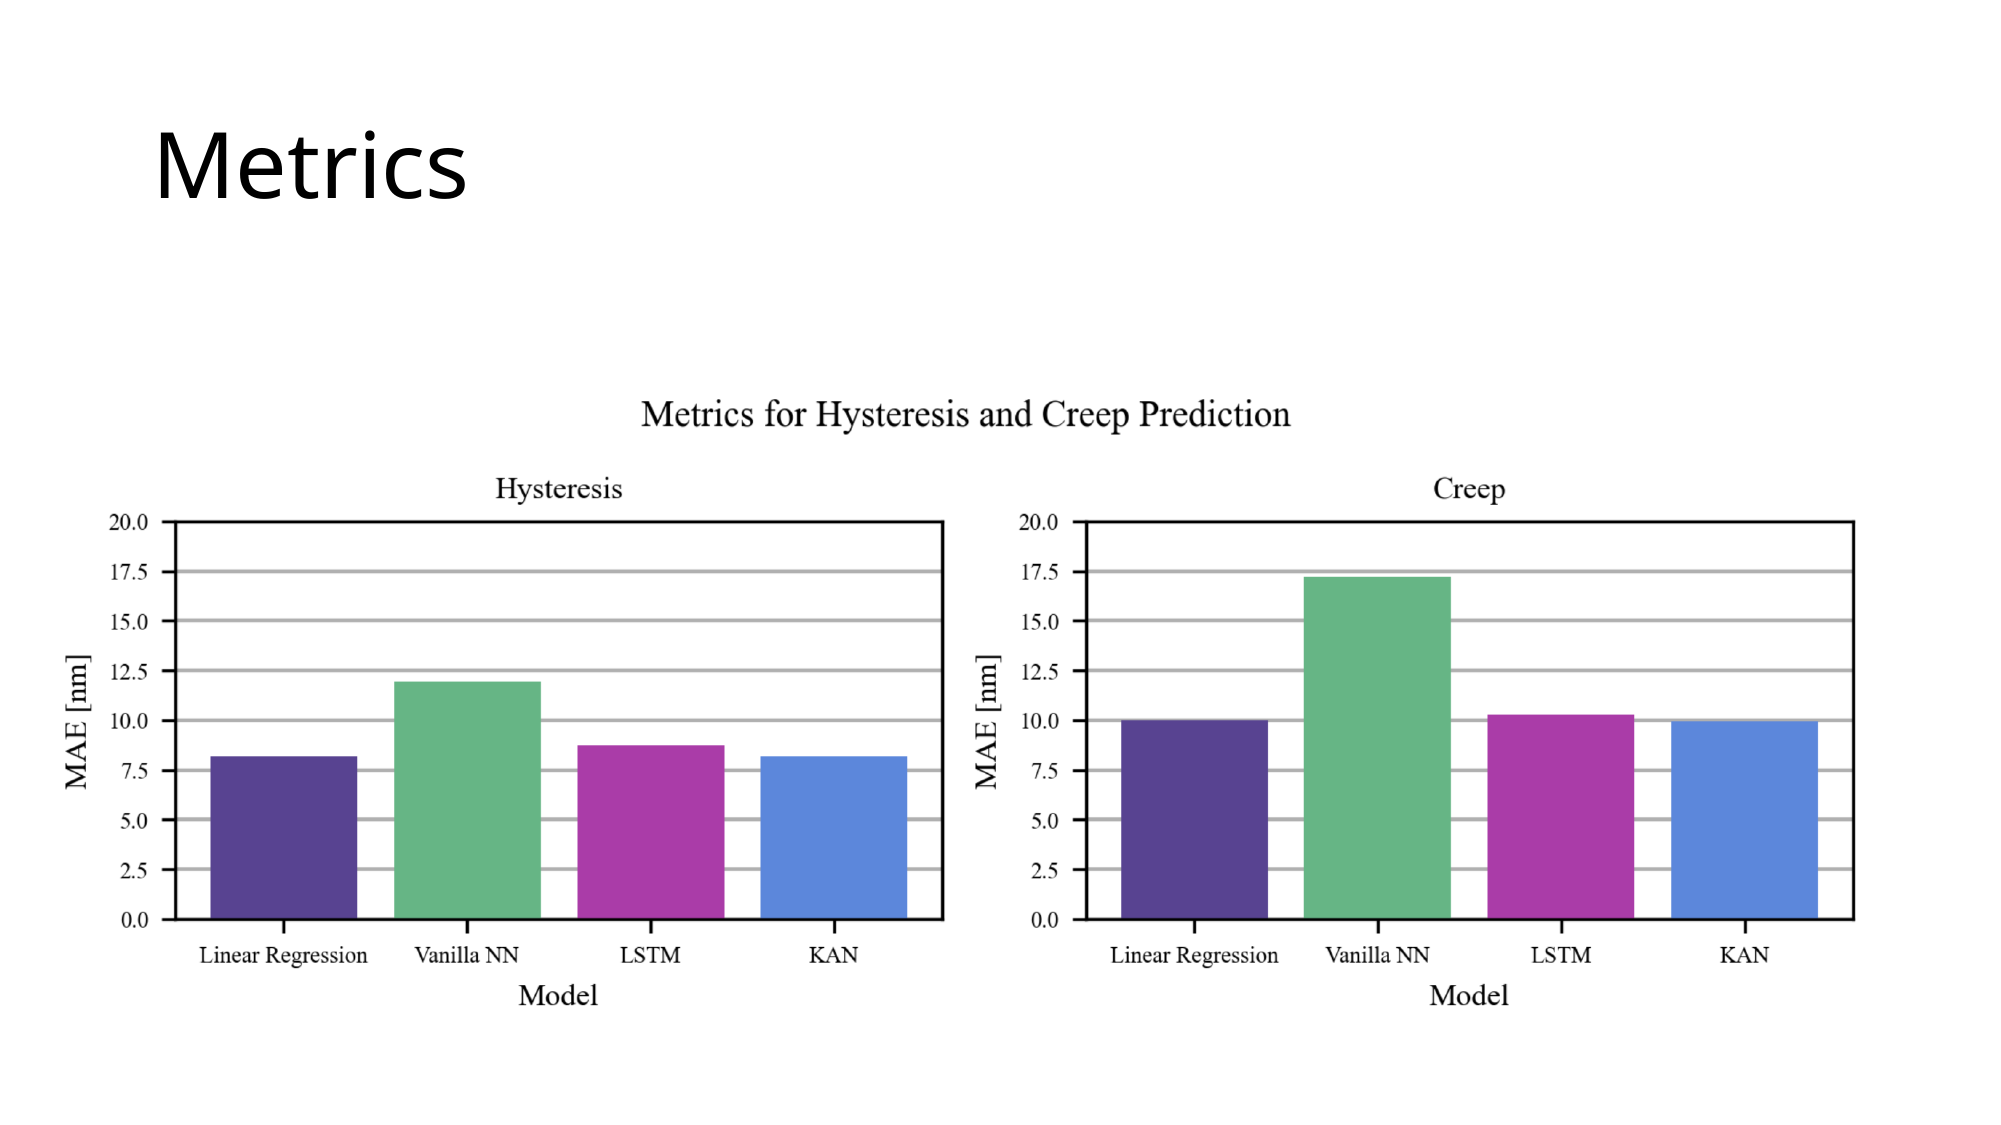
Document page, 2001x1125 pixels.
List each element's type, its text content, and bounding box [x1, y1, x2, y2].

title Metrics [137, 59, 1863, 278]
picture [62, 395, 1870, 1014]
